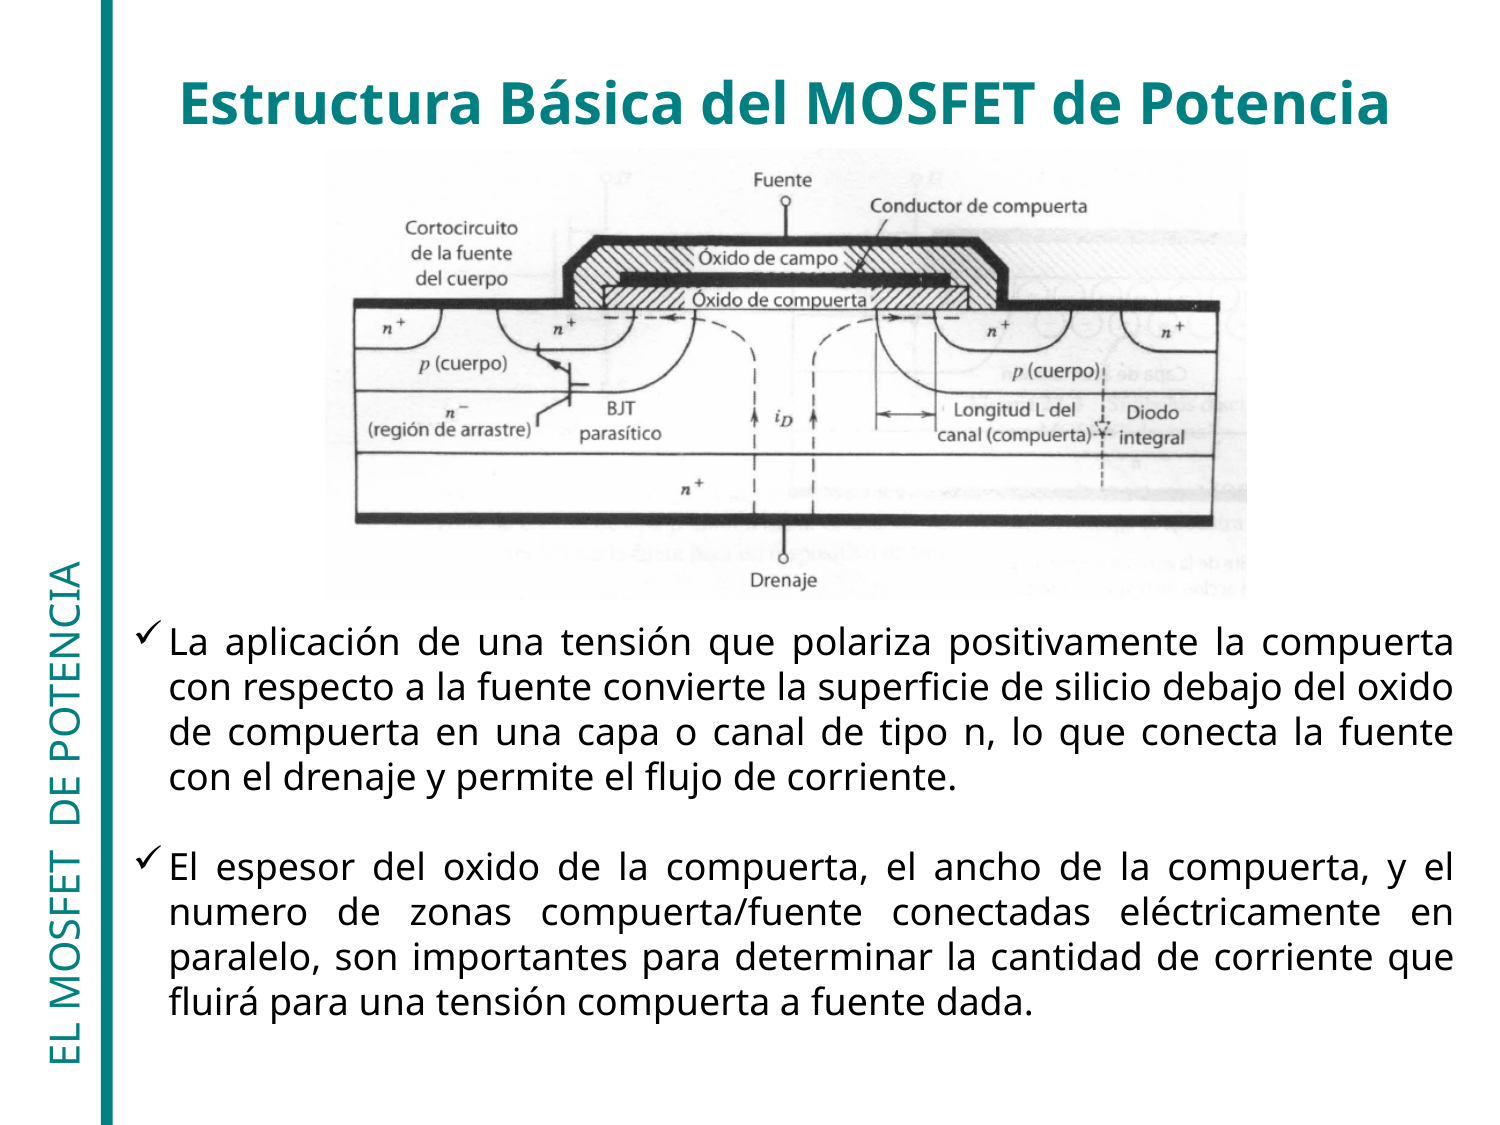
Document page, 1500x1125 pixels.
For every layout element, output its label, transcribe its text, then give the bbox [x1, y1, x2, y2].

text_box EL MOSFET DE POTENCIA [30, 31, 96, 1083]
text_box [100, 0, 113, 1125]
text_box La aplicación de una tensión que polariza positivamente la compuerta con respecto a la fuente convierte la superficie de silicio debajo del oxido de compuerta en una capa o canal de tipo n, lo que conecta la fuente con el drenaje y permite el flujo de corriente. El espesor del oxido de la compuerta, el ancho de la compuerta, y el numero de zonas compuerta/fuente conectadas eléctricamente en paralelo, son importantes para determinar la cantidad de corriente que fluirá para una tensión compuerta a fuente dada. [118, 610, 1471, 1031]
picture [325, 148, 1247, 600]
title Estructura Básica del MOSFET de Potencia [147, 7, 1423, 195]
